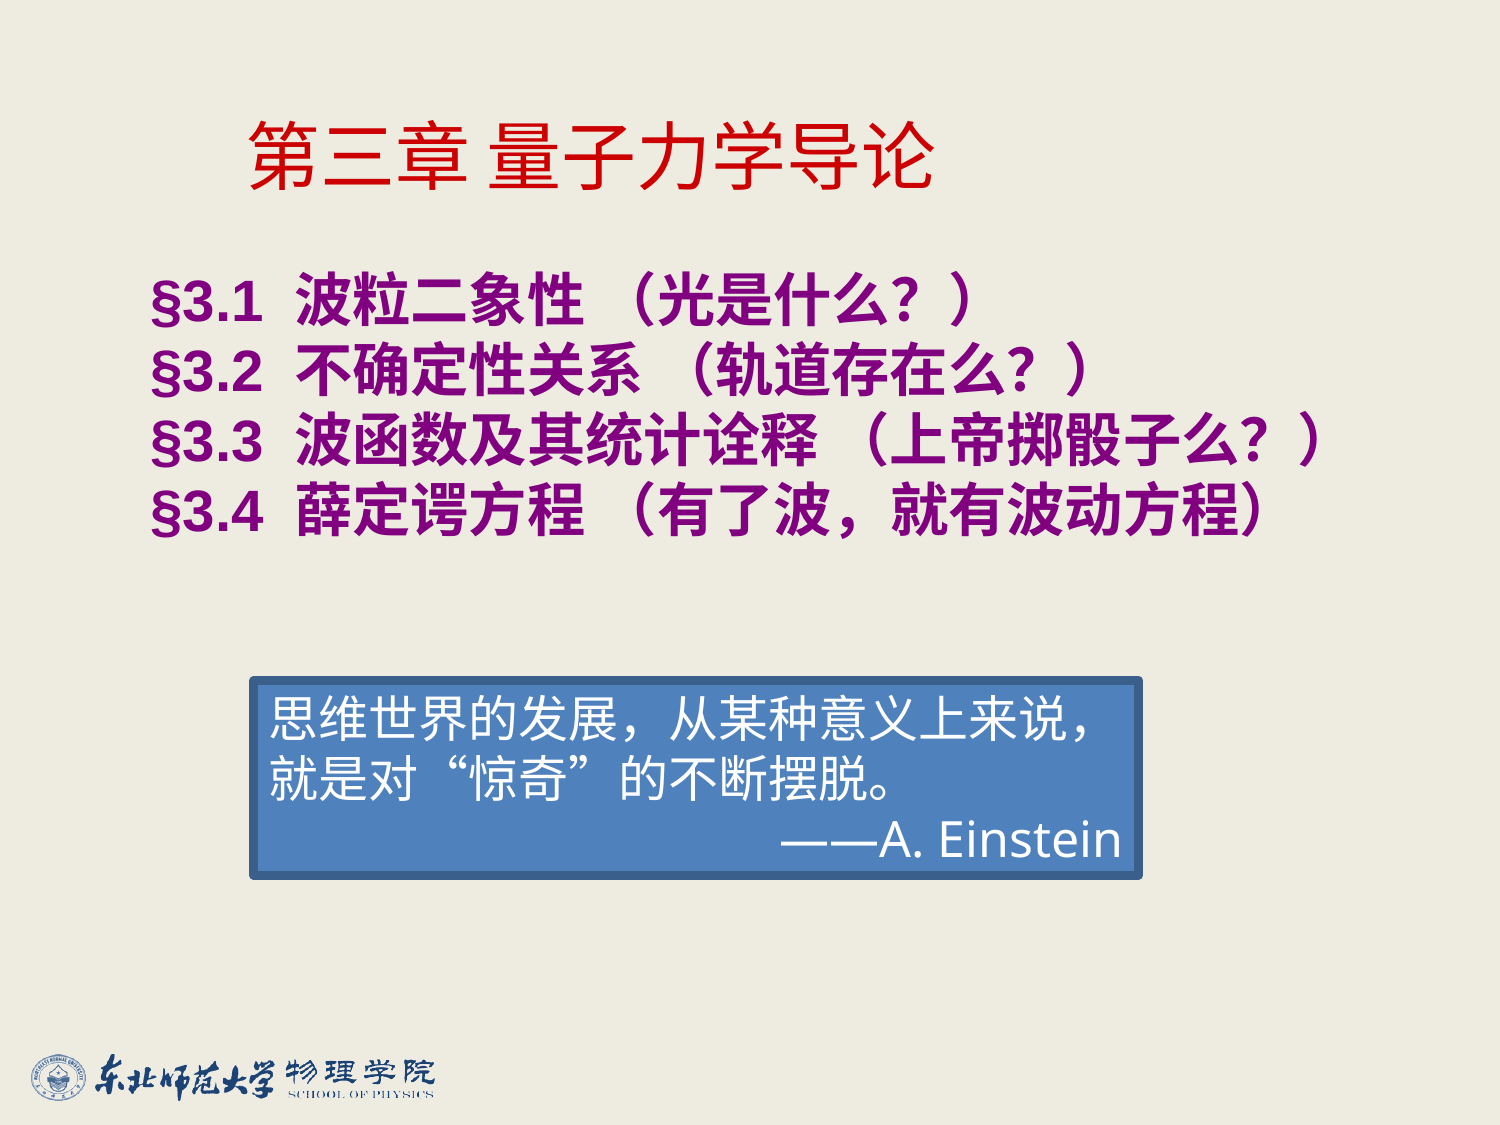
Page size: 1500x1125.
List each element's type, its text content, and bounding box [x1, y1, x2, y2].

text_box 思维世界的发展，从某种意义上来说，就是对“惊奇”的不断摆脱。 ——A. Einstein [249, 676, 1143, 880]
text_box §3.1 波粒二象性 （光是什么？） §3.2 不确定性关系 （轨道存在么？） §3.3 波函数及其统计诠释 （上帝掷骰子么？） §3.4 薛定谔方程 （有了波，就有波动方程） [135, 255, 1447, 550]
picture [20, 1054, 440, 1101]
text_box 第三章 量子力学导论 [230, 101, 1258, 246]
